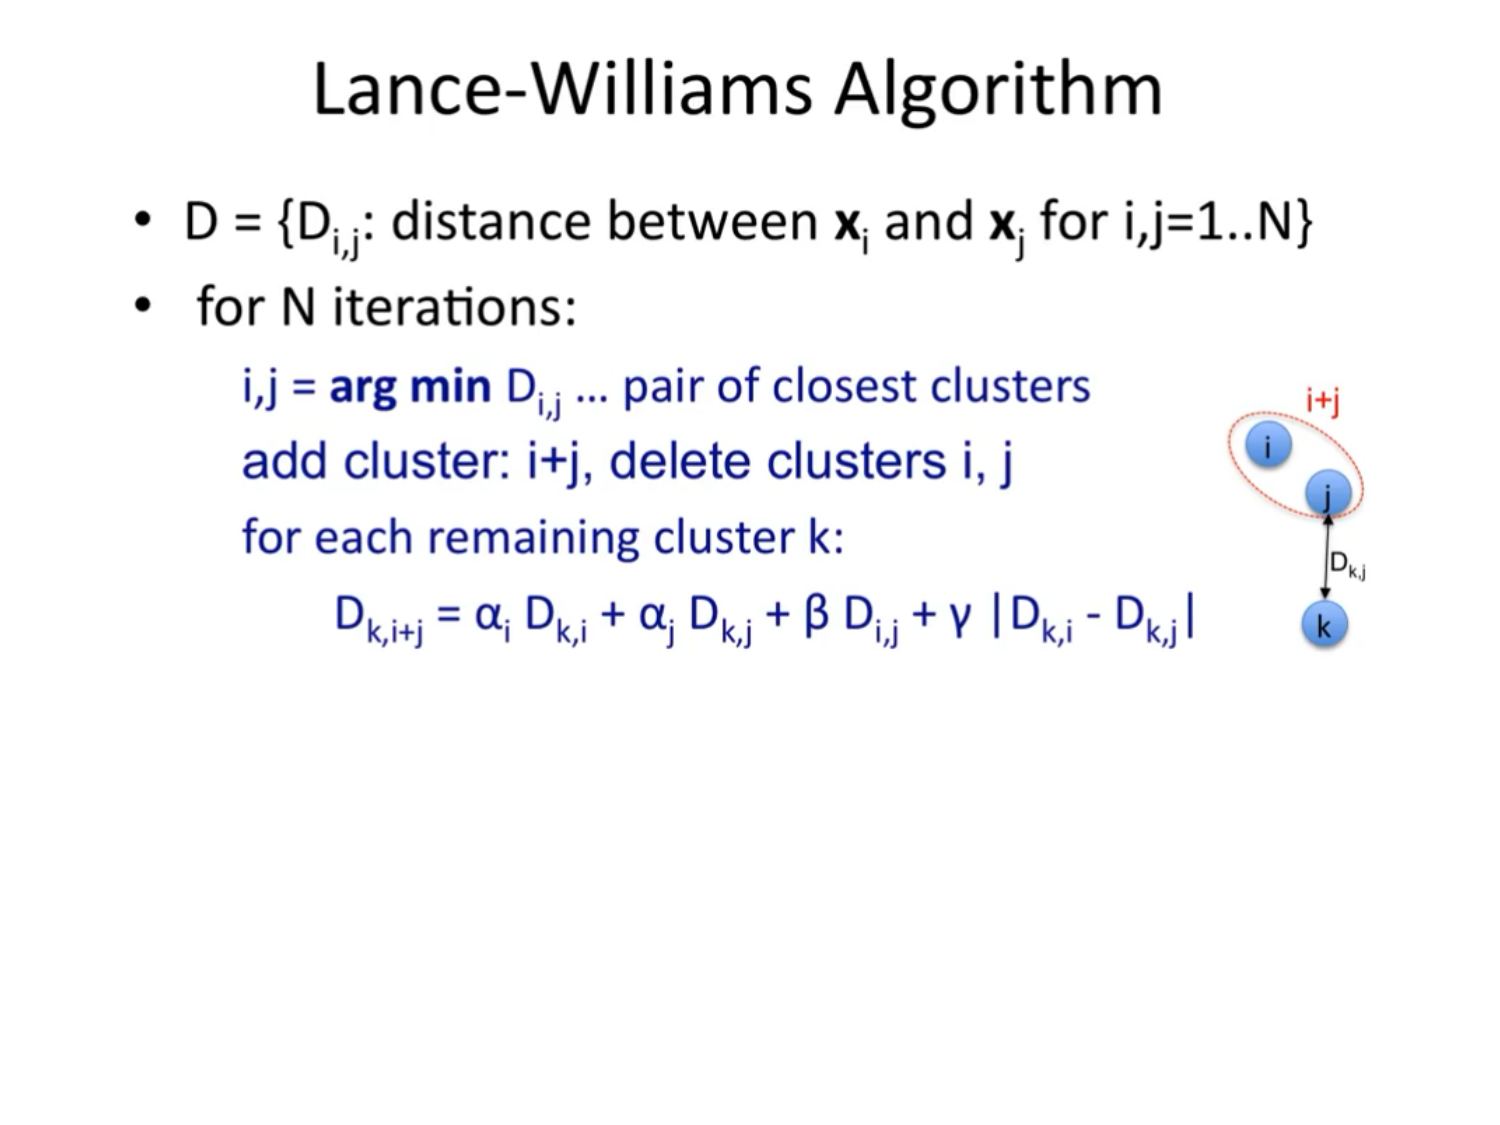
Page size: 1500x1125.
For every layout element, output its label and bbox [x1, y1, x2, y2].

picture [100, 18, 1397, 929]
